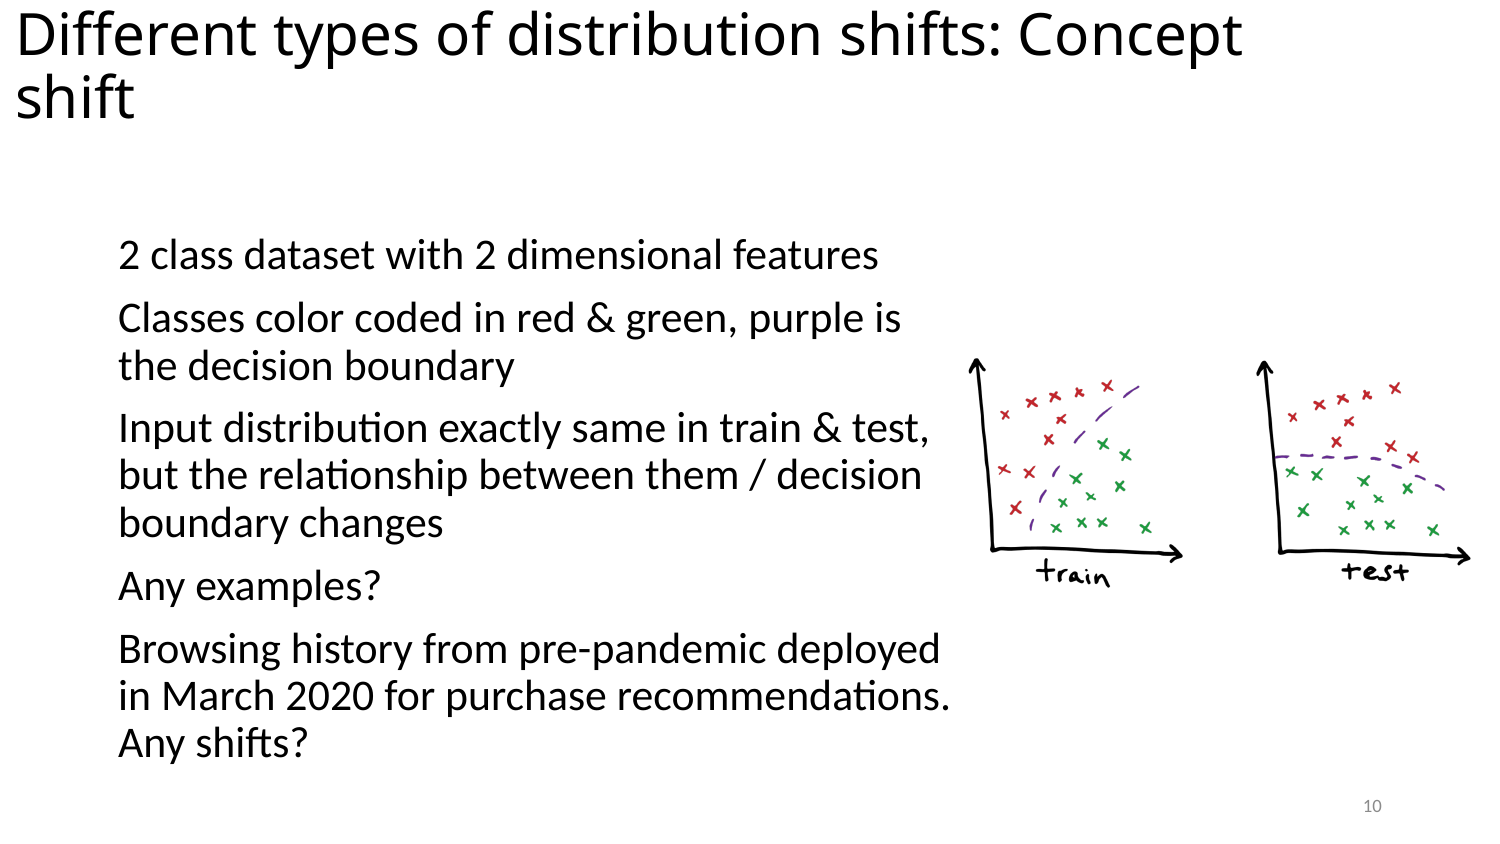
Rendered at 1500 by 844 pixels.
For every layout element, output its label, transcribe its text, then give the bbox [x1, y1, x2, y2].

picture [932, 352, 1500, 597]
text_box 2 class dataset with 2 dimensional features Classes color coded in red & green, purple is the decision boundary Input distribution exactly same in train & test, but the relationship between them / decision boundary changes Any examples? Browsing history from pre-pandemic deployed in March 2020 for purchase recommendations. Any shifts? [103, 224, 973, 827]
title Different types of distribution shifts: Concept shift [0, 0, 1294, 150]
slide_number 10 [1059, 782, 1397, 827]
